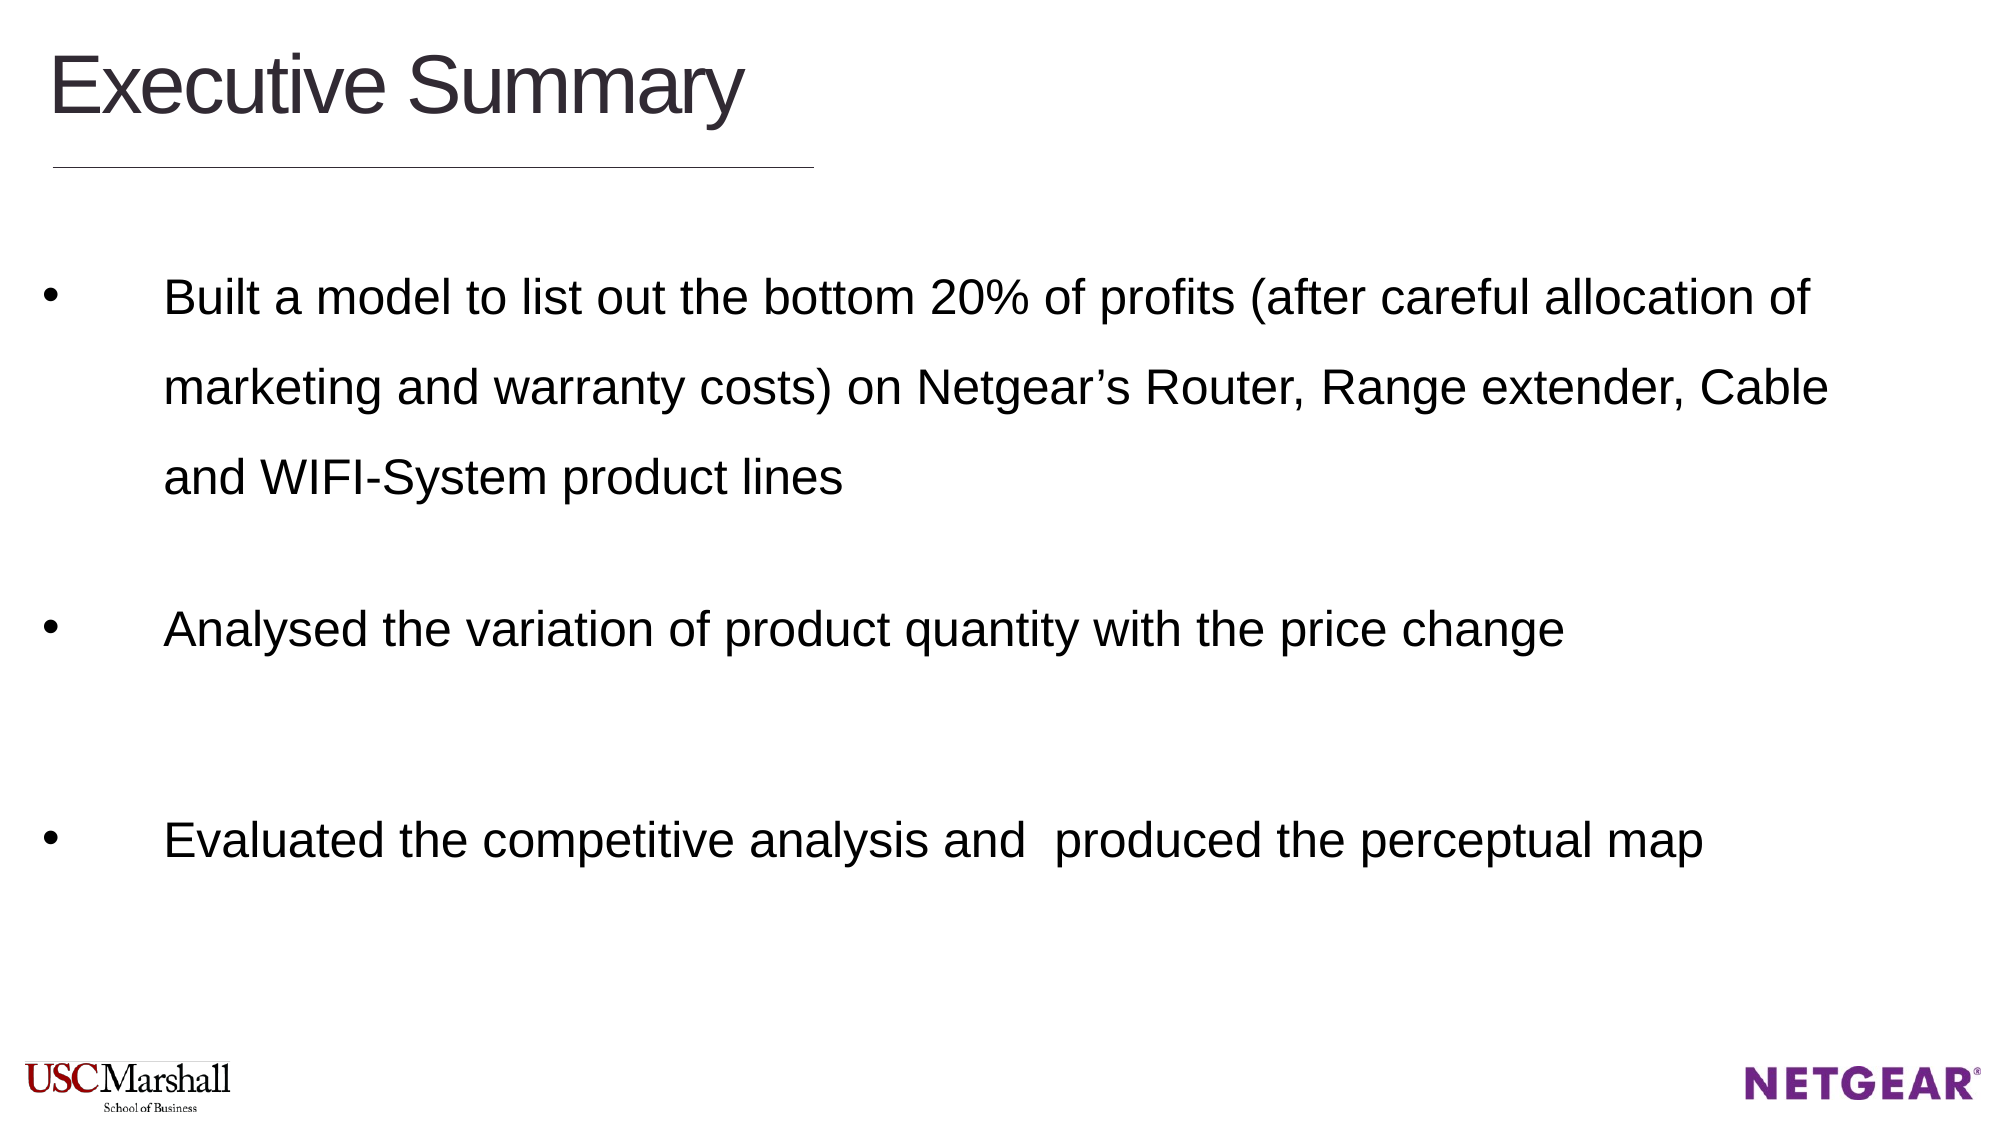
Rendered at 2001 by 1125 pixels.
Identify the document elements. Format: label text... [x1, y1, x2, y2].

picture [24, 1061, 231, 1112]
picture [1745, 1066, 1981, 1100]
text_box Built a model to list out the bottom 20% of profits (after careful allocation of marketing and warranty costs) on Netgear’s Router, Range extender, Cable and WIFI-System product lines Analysed the variation of product quantity with the price change Evaluated the competitive analysis and produced the perceptual map [40, 232, 1895, 868]
title Executive Summary [46, 28, 900, 219]
